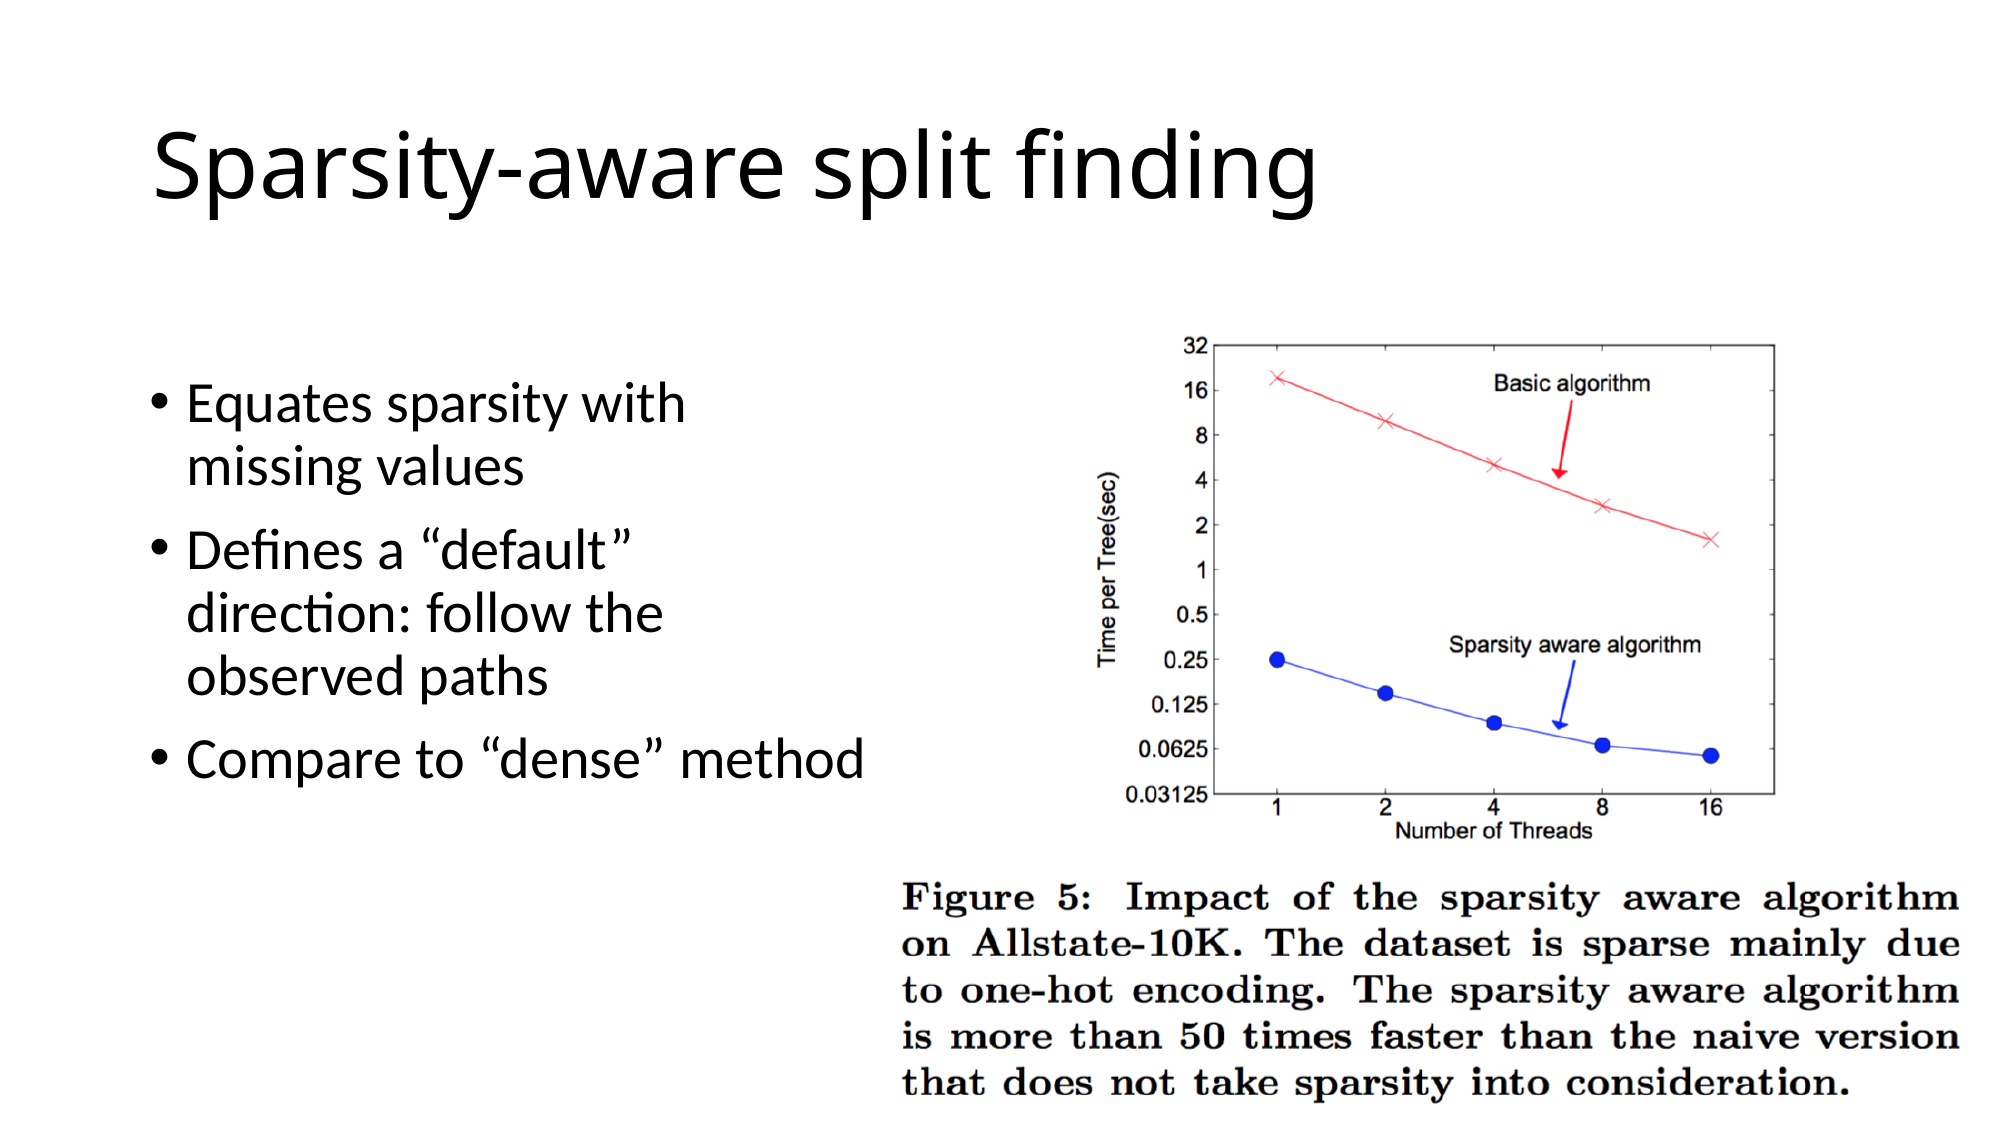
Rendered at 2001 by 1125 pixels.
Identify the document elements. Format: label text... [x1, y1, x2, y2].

picture [887, 322, 1968, 1114]
list Equates sparsity with missing values Defines a “default” direction: follow the observed paths Compare to “dense” method [134, 364, 887, 962]
title Sparsity-aware split finding [137, 59, 1863, 278]
